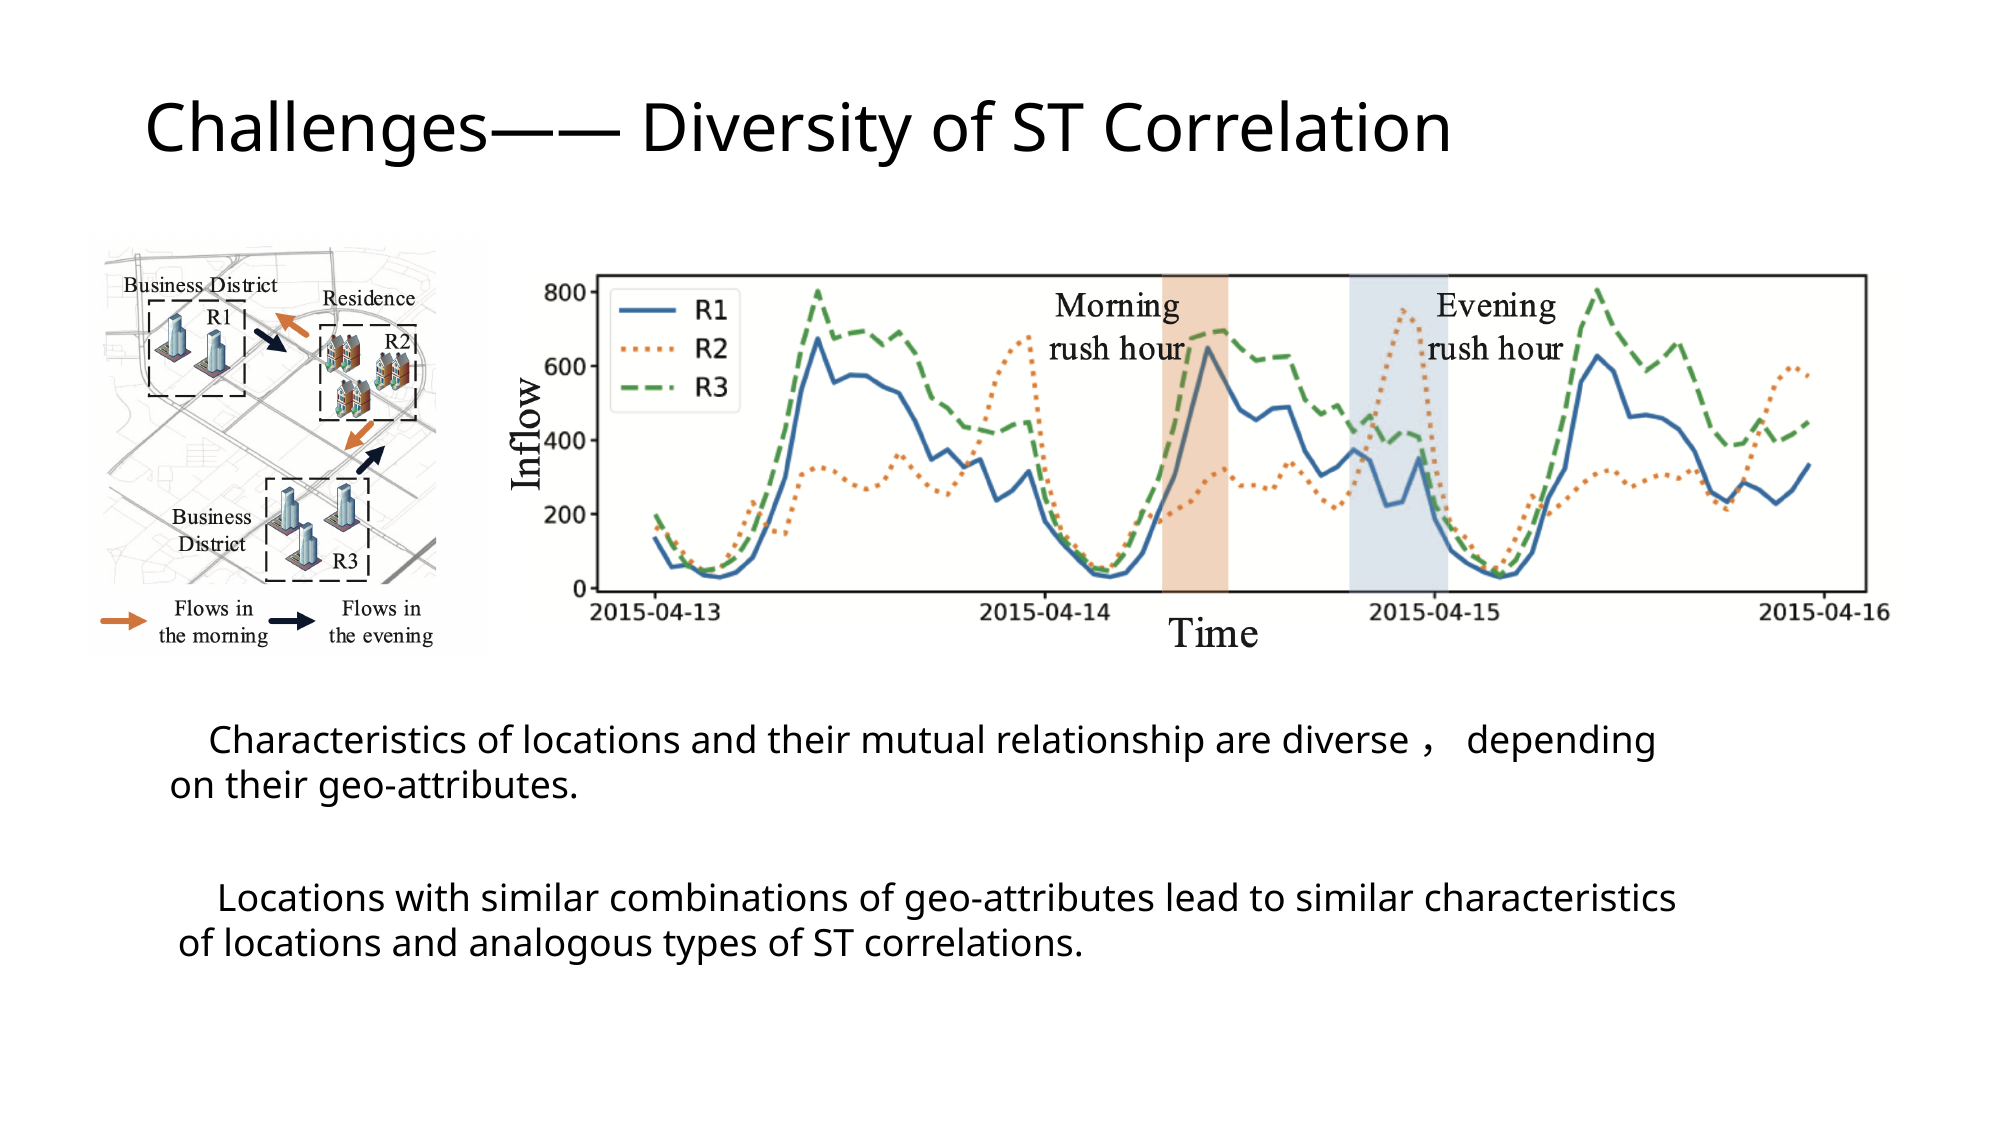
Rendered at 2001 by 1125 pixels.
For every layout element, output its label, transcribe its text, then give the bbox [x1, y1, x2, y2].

title Challenges—— Diversity of ST Correlation [129, 79, 1666, 182]
text_box Characteristics of locations and their mutual relationship are diverse，depending on their geo-attributes. [154, 708, 1682, 813]
picture [84, 233, 1961, 657]
text_box Locations with similar combinations of geo-attributes lead to similar characteristics of locations and analogous types of ST correlations. [163, 866, 1703, 972]
